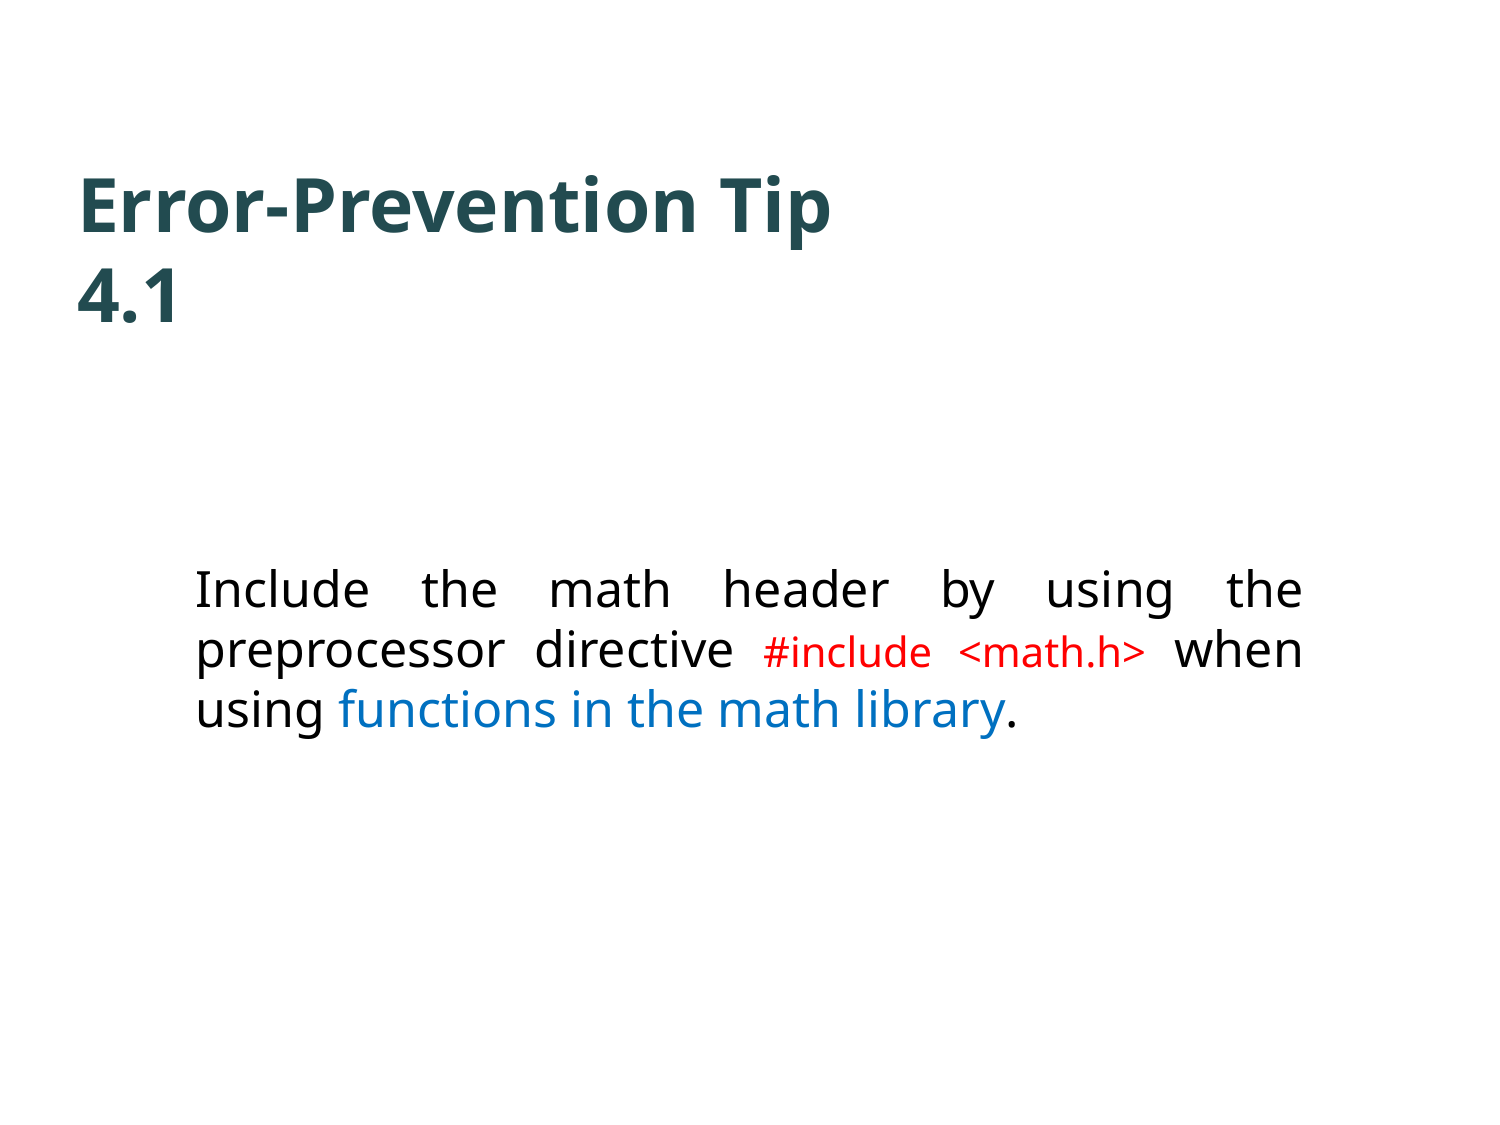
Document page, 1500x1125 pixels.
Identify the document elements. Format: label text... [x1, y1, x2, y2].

title Error-Prevention Tip 4.1 [62, 149, 925, 353]
list Include the math header by using the preprocessor directive #include <math.h> when using functions in the math library. [181, 549, 1319, 747]
